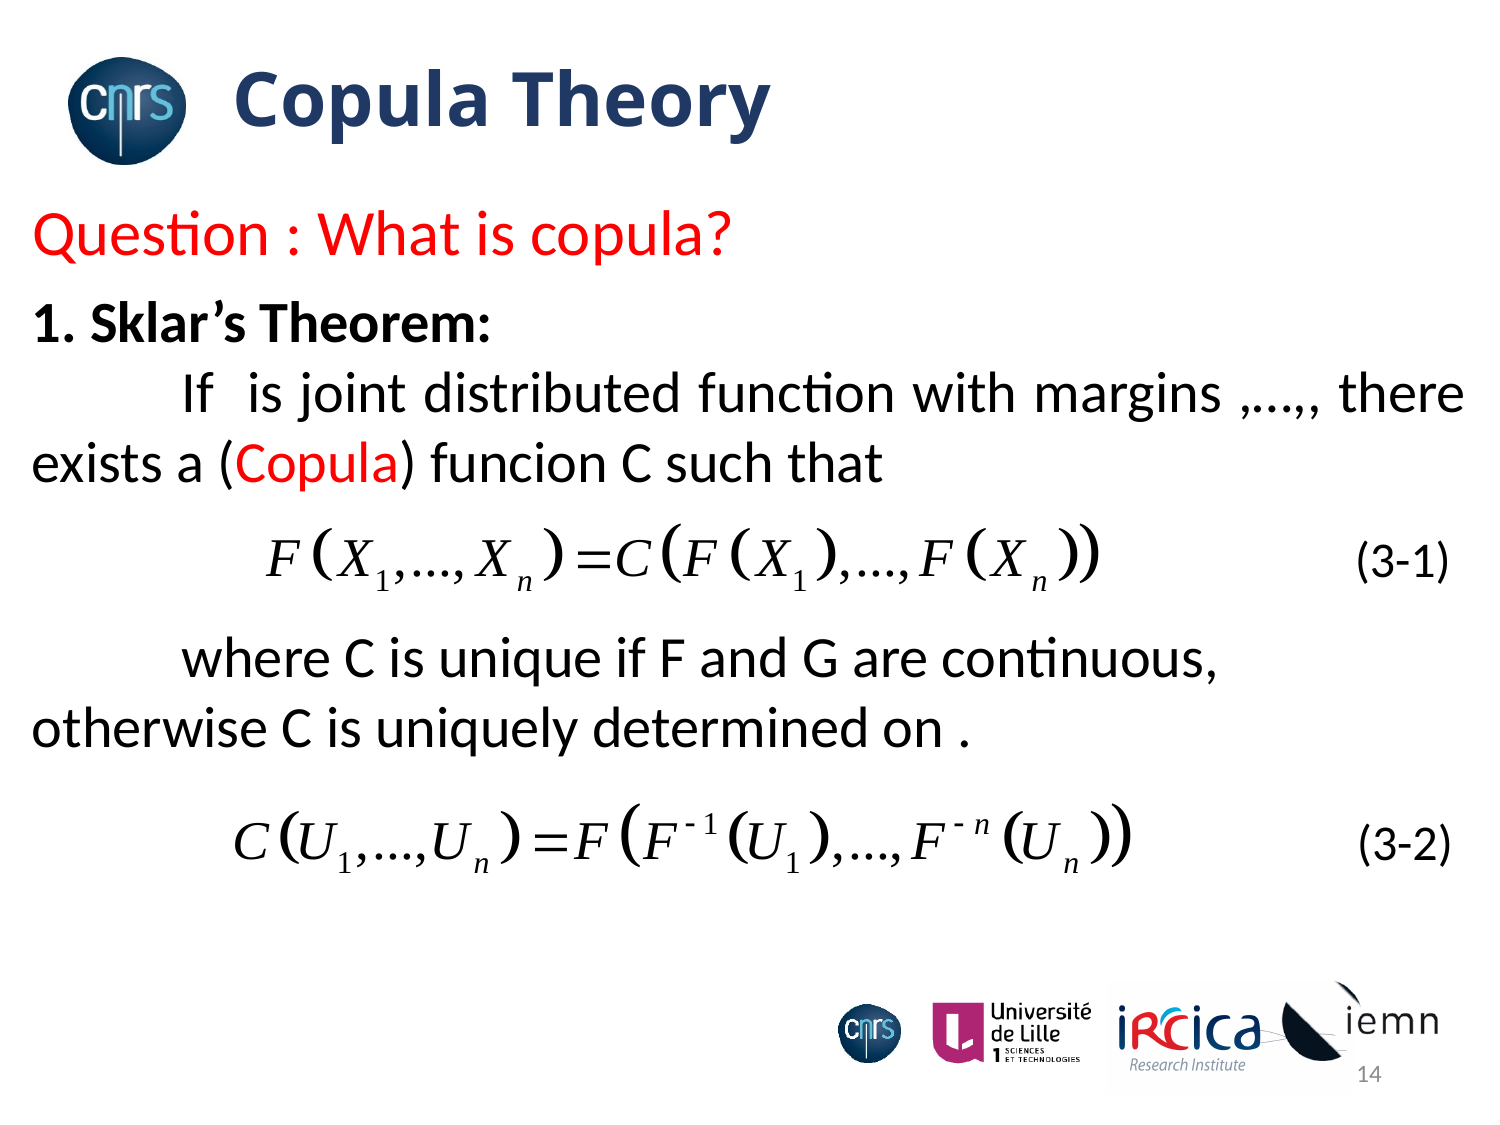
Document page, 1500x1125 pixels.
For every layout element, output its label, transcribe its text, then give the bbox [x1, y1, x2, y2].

title Copula Theory [217, 67, 1355, 151]
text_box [256, 517, 1104, 609]
picture [1281, 978, 1464, 1063]
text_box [225, 795, 1138, 897]
text_box (3-2) [1138, 802, 1468, 878]
slide_number 14 [1059, 1042, 1397, 1103]
picture [908, 978, 1109, 1084]
picture [838, 1004, 901, 1063]
text_box (3-1) [1104, 520, 1466, 596]
list Question : What is copula? [17, 191, 1388, 278]
picture [68, 57, 186, 165]
